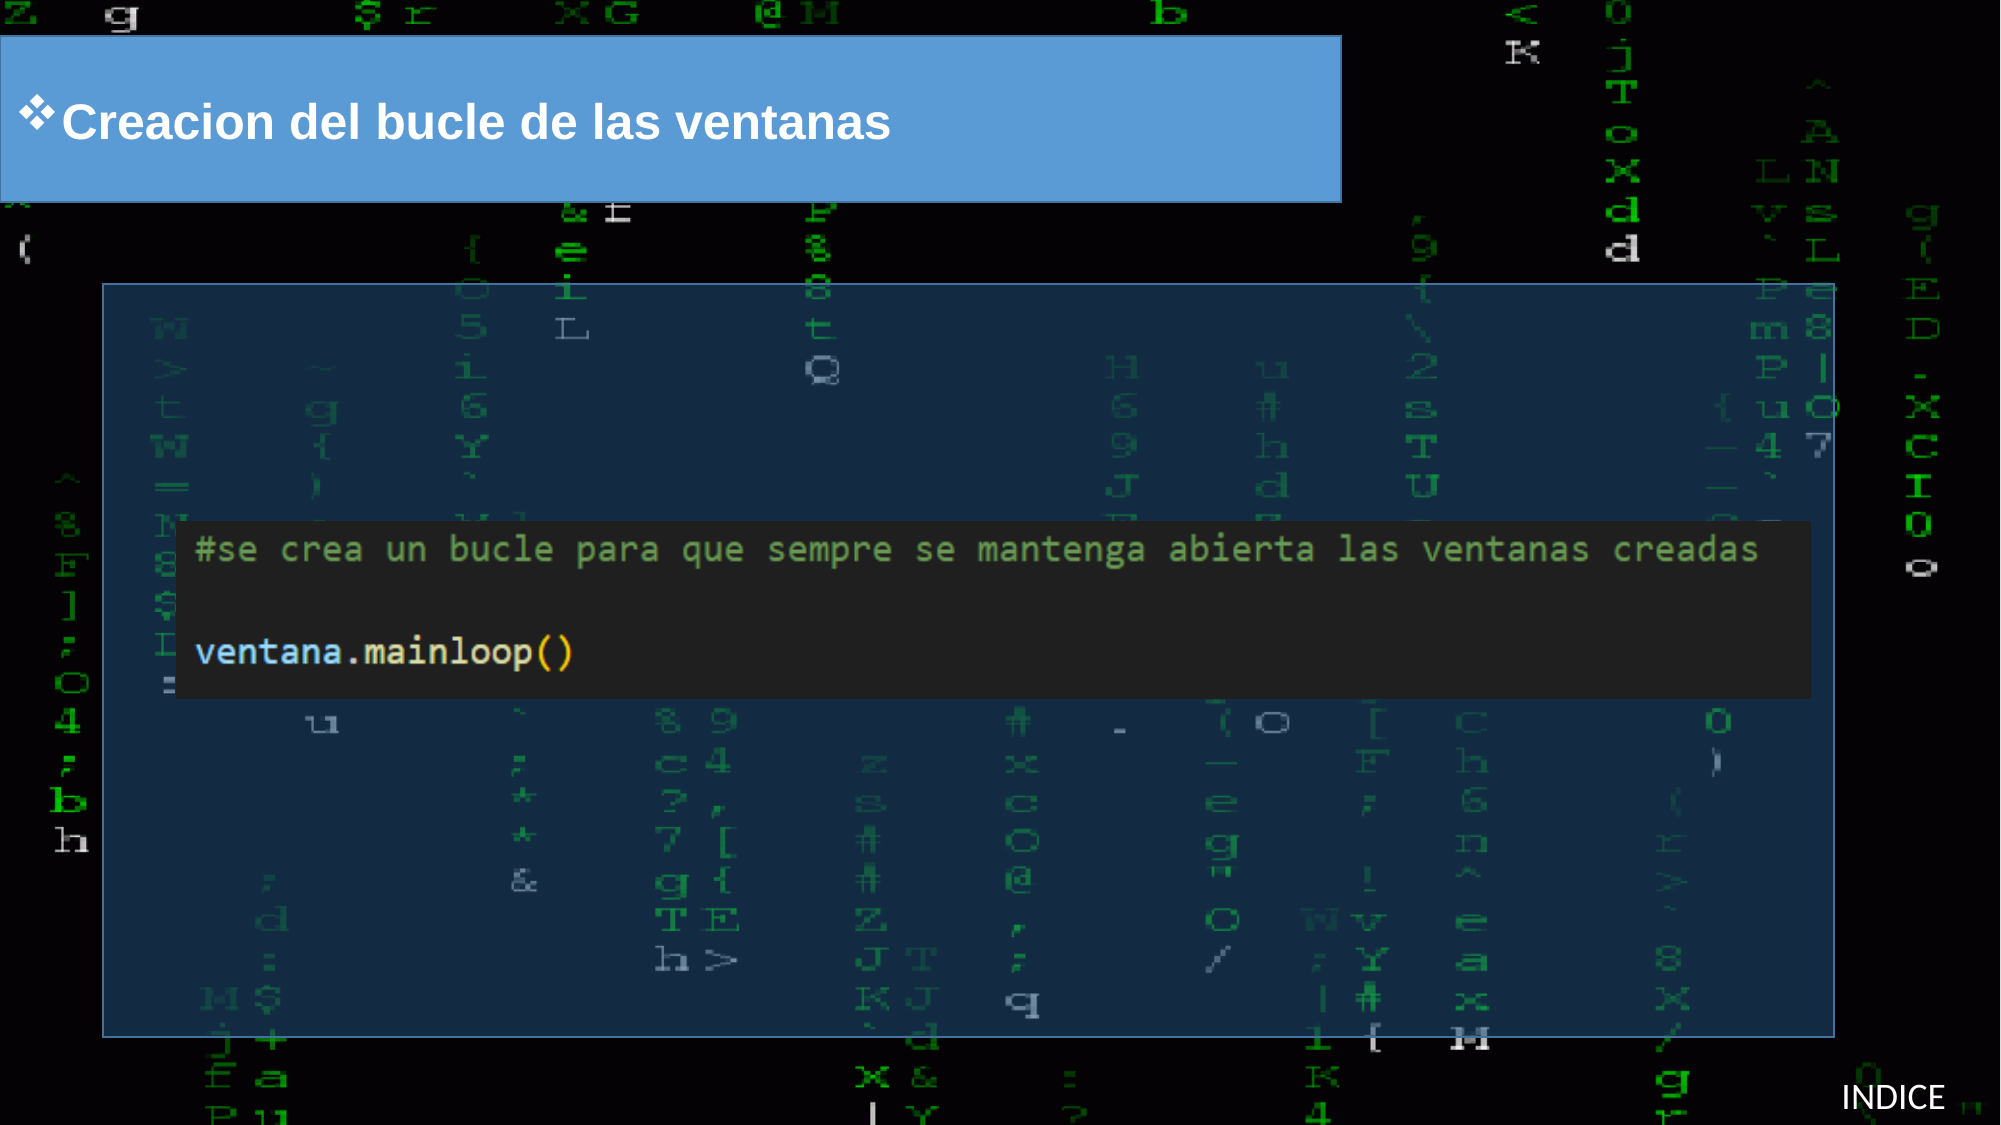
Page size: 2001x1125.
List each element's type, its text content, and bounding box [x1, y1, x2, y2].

text_box [102, 283, 1835, 1038]
picture [0, 0, 2001, 1125]
text_box INDICE [1826, 1064, 2000, 1125]
text_box Creacion del bucle de las ventanas [0, 35, 1342, 203]
